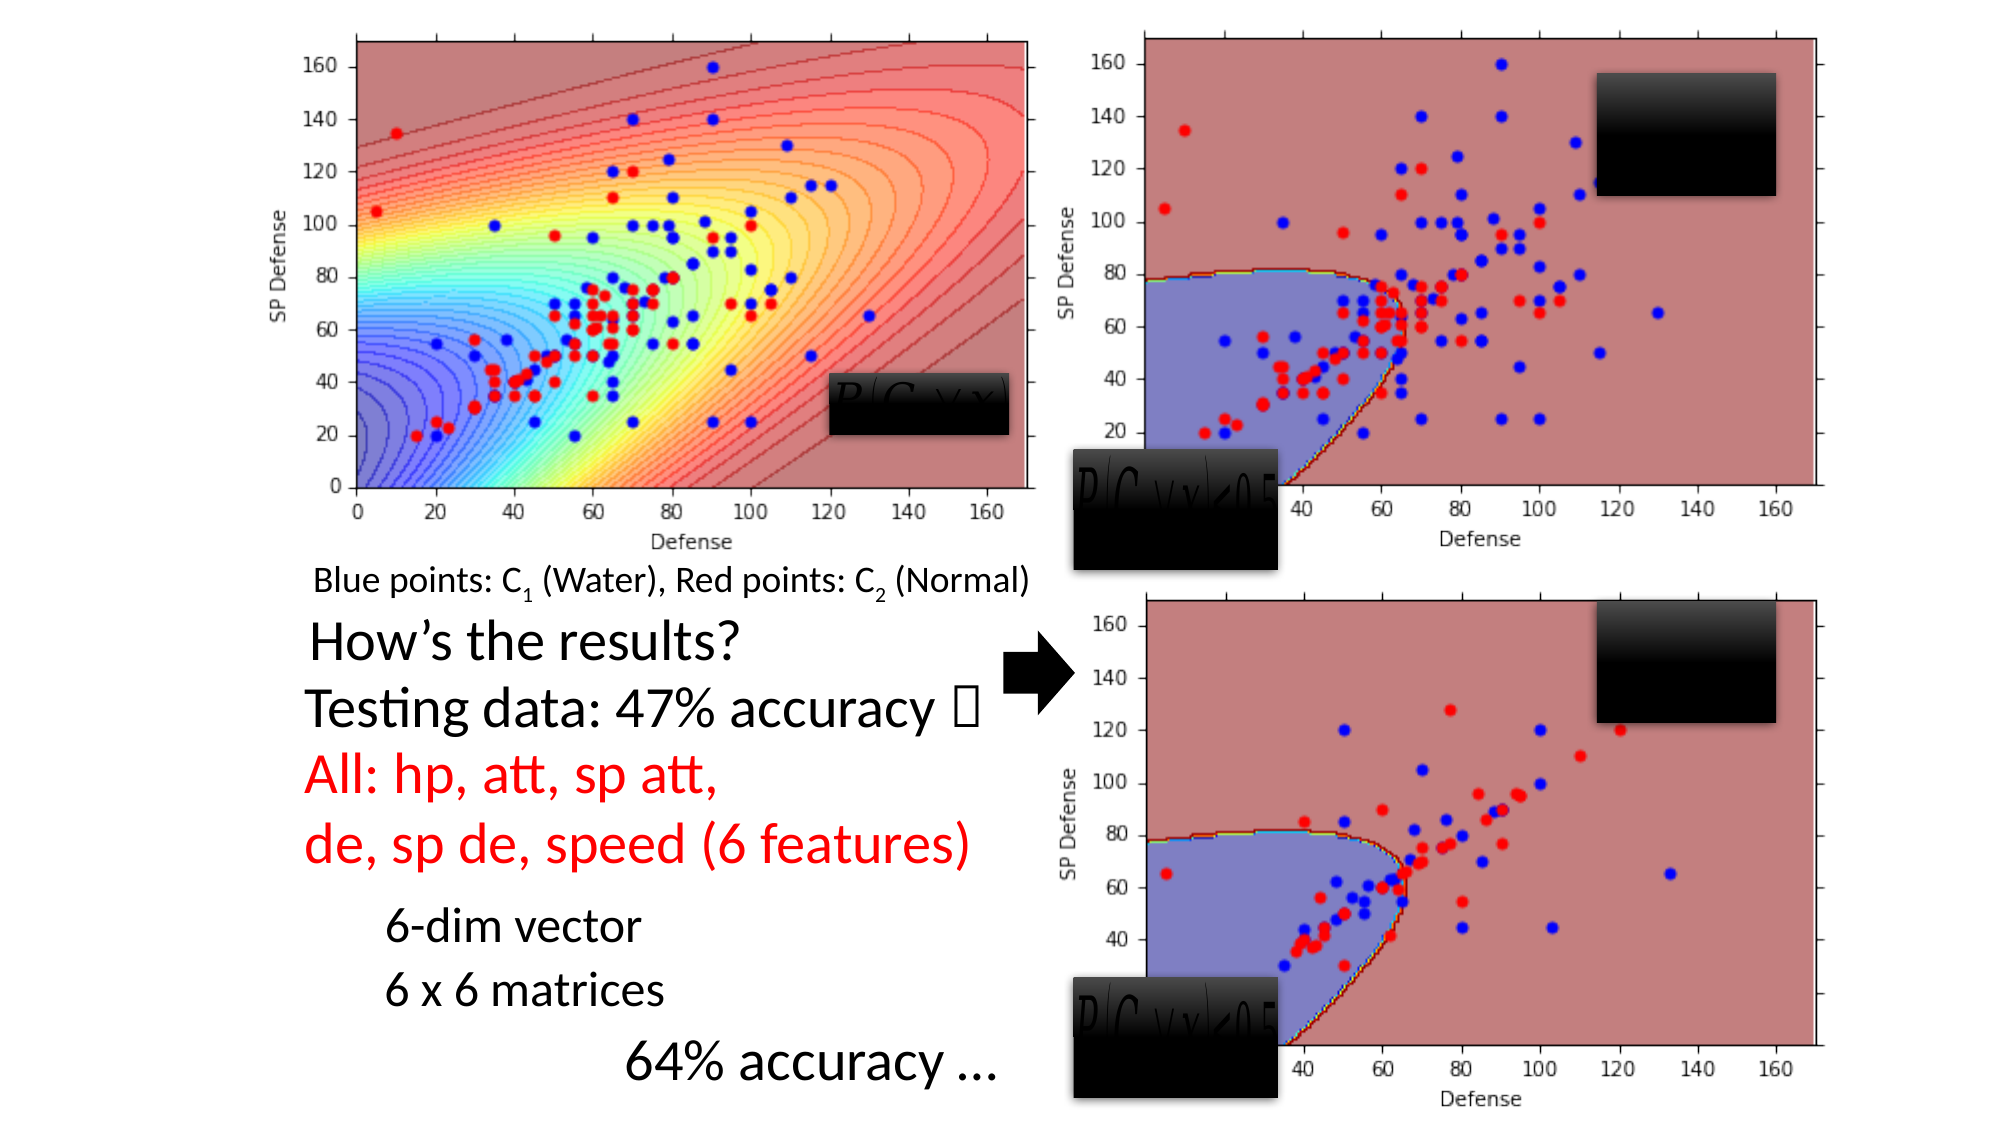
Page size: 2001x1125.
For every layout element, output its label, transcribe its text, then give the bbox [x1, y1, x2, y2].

text_box [1003, 630, 1048, 716]
text_box All: hp, att, sp att, de, sp de, speed (6 features) [289, 728, 993, 883]
picture [1048, 578, 1838, 1125]
text_box Blue points: C1 (Water), Red points: C2 (Normal) [298, 566, 1072, 614]
text_box Testing data: 47% accuracy  [289, 662, 1047, 747]
text_box How’s the results? [294, 594, 759, 662]
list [1046, 16, 1838, 566]
picture [257, 19, 1049, 568]
text_box 64% accuracy … [610, 1014, 1048, 1100]
